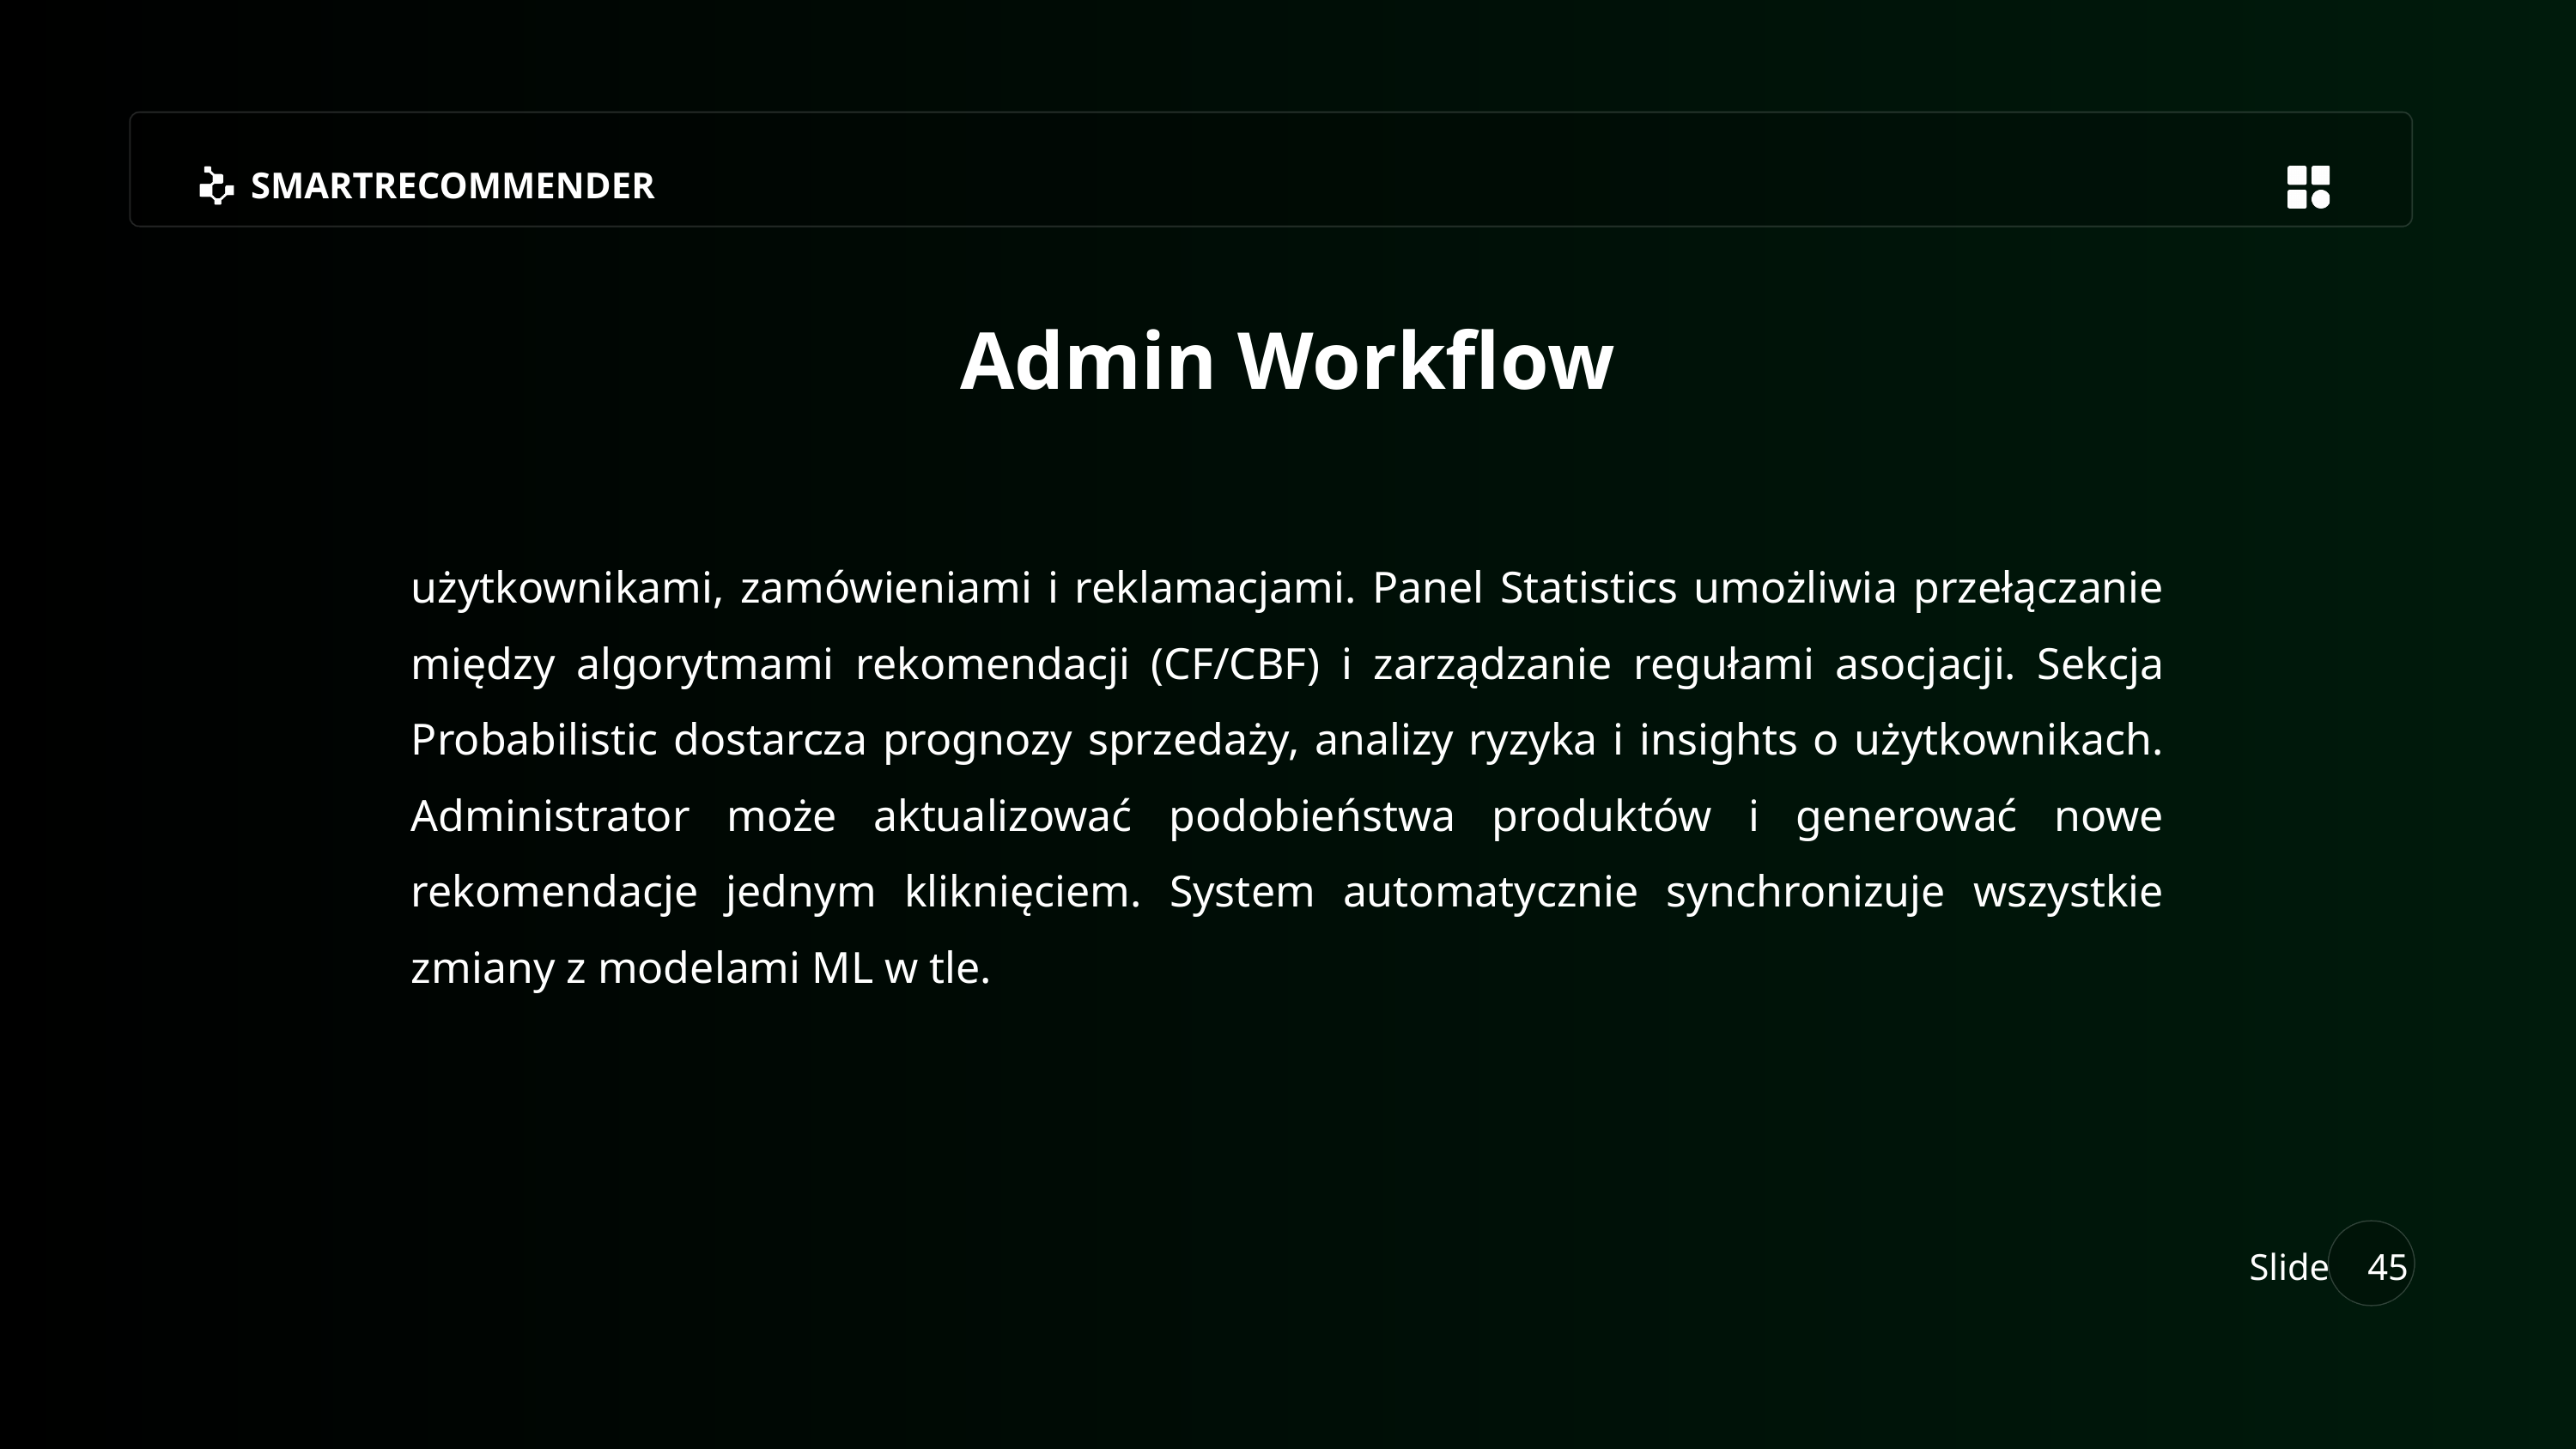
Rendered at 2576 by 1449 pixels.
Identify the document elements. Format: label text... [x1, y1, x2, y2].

text_box 45 [2363, 1226, 2413, 1288]
text_box Slide [2150, 1226, 2330, 1288]
text_box [2326, 1180, 2451, 1343]
text_box SMARTRECOMMENDER [251, 172, 679, 207]
text_box [2287, 166, 2330, 209]
text_box [199, 166, 234, 205]
text_box użytkownikami, zamówieniami i reklamacjami. Panel Statistics umożliwia przełączanie między algorytmami rekomendacji (CF/CBF) i zarządzanie regułami asocjacji. Sekcja Probabilistic dostarcza prognozy sprzedaży, analizy ryzyka i insights o użytkownikach. Administrator może aktualizować podobieństwa produktów i generować nowe rekomendacje jednym kliknięciem. System automatycznie synchronizuje wszystkie zmiany z modelami ML w tle. [410, 535, 2166, 992]
text_box Admin Workflow [291, 329, 2285, 406]
text_box [125, 91, 2451, 263]
